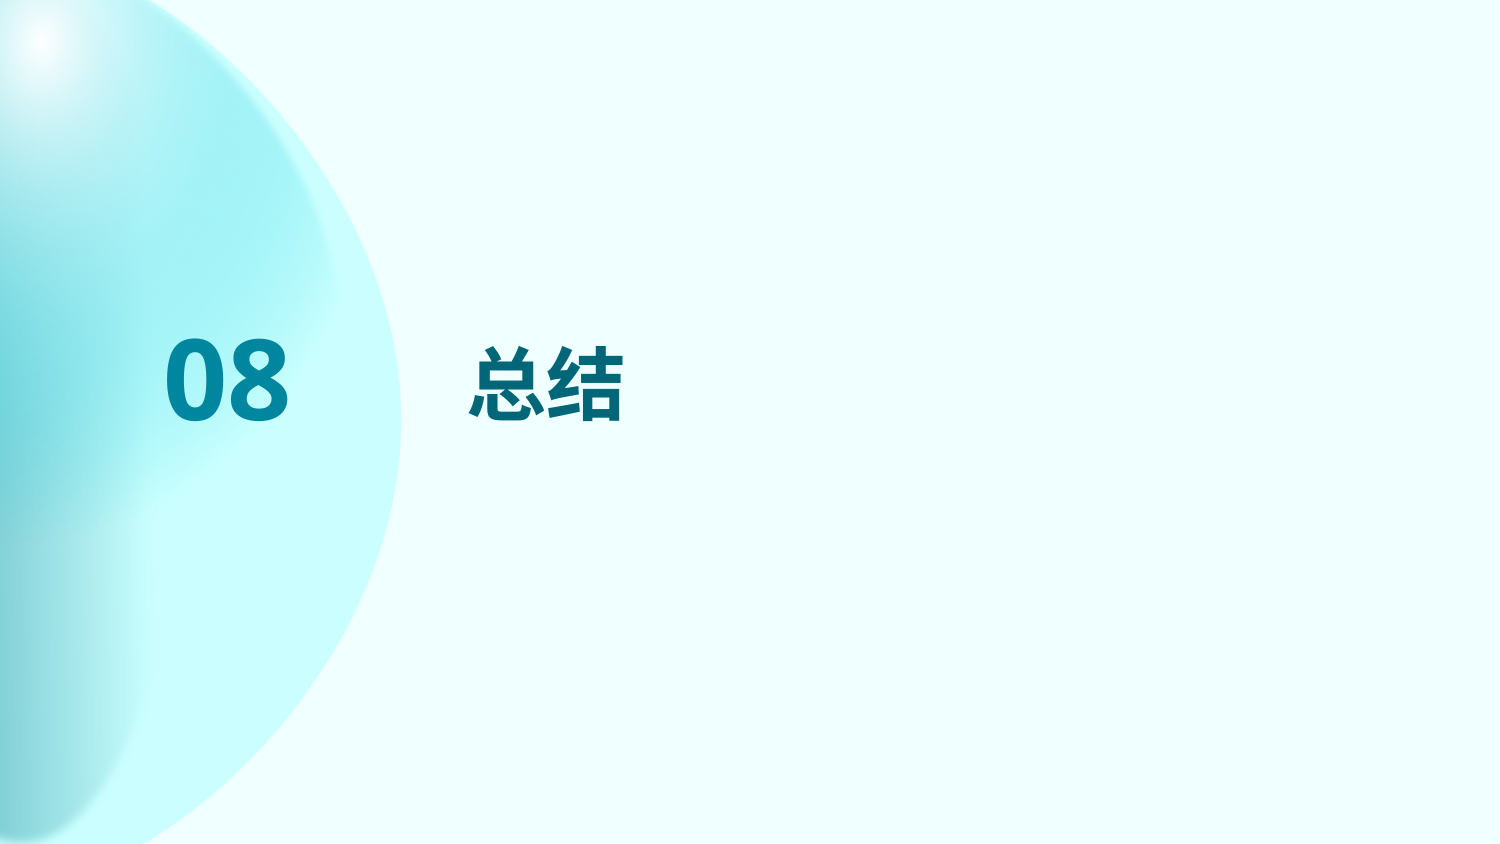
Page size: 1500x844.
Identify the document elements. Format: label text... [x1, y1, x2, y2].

text_box 08 [148, 300, 387, 505]
text_box 总结 [452, 328, 670, 436]
picture [0, 0, 1500, 844]
